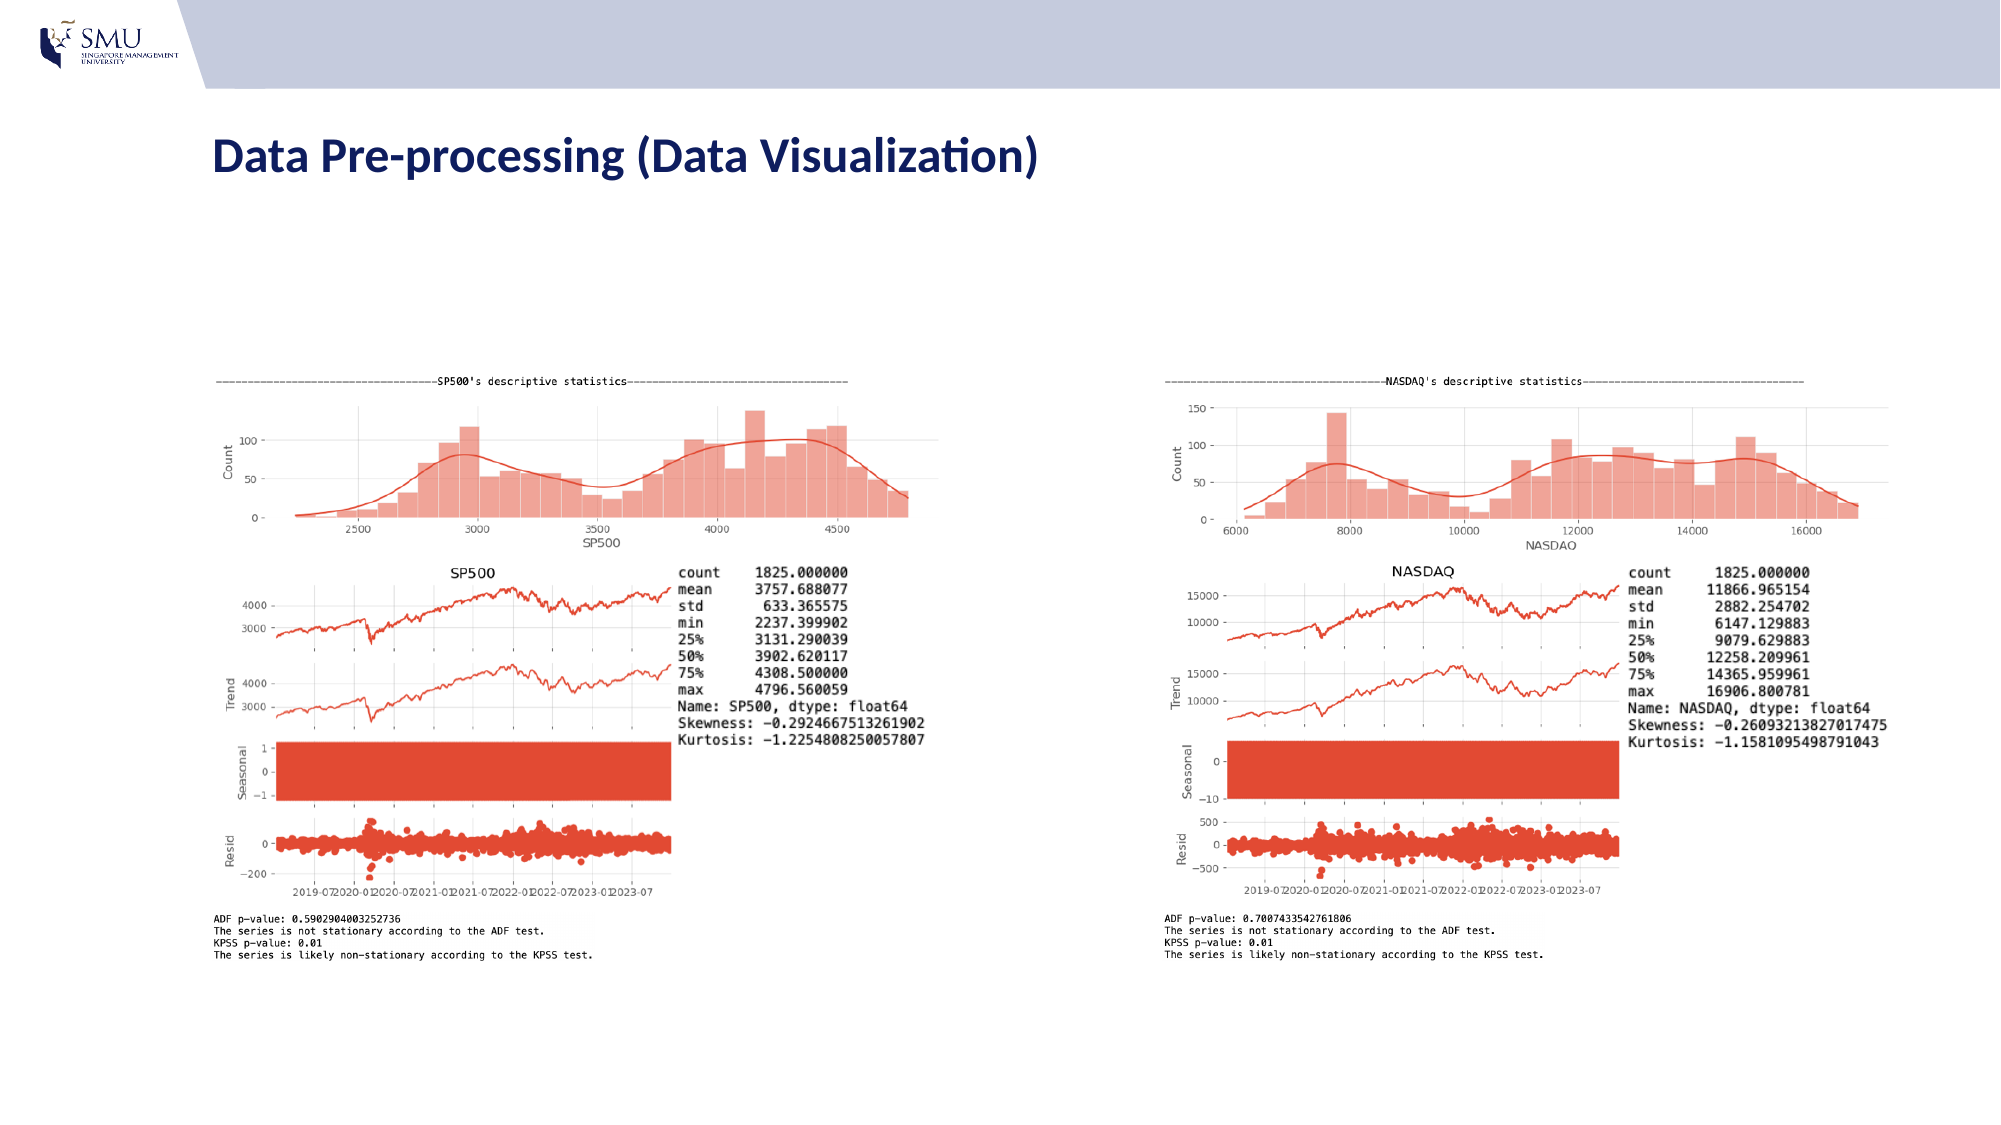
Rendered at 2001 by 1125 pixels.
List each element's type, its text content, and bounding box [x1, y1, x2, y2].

title Data Pre-processing (Data Visualization) [212, 122, 1900, 256]
picture [1161, 562, 1892, 961]
picture [0, 0, 205, 89]
picture [213, 375, 944, 550]
picture [1160, 375, 1893, 550]
picture [211, 562, 928, 961]
